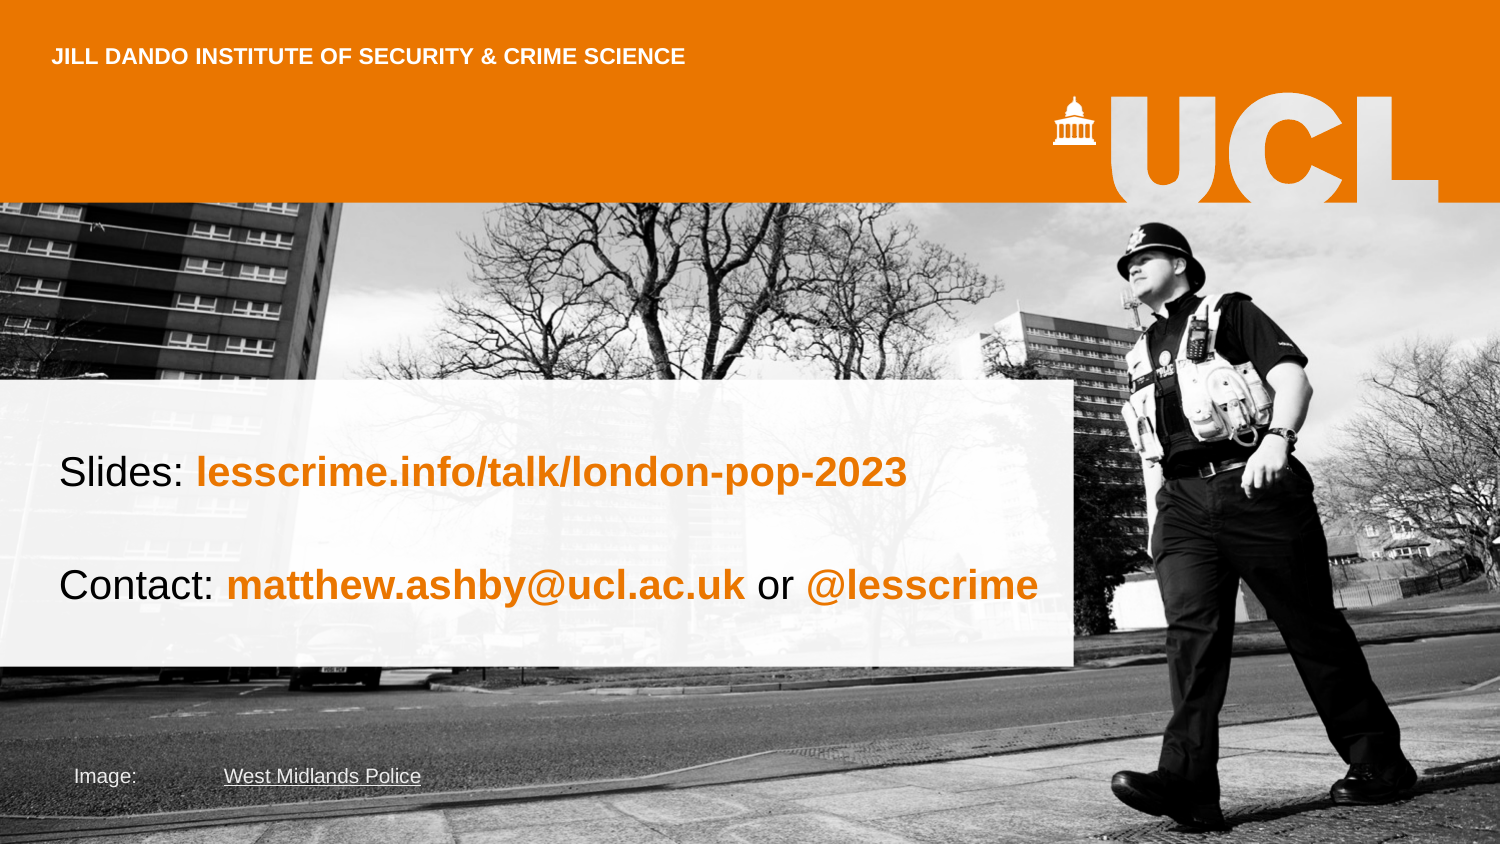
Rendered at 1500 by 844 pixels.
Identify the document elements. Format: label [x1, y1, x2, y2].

picture [0, 203, 1500, 844]
text_box [0, 0, 1500, 203]
